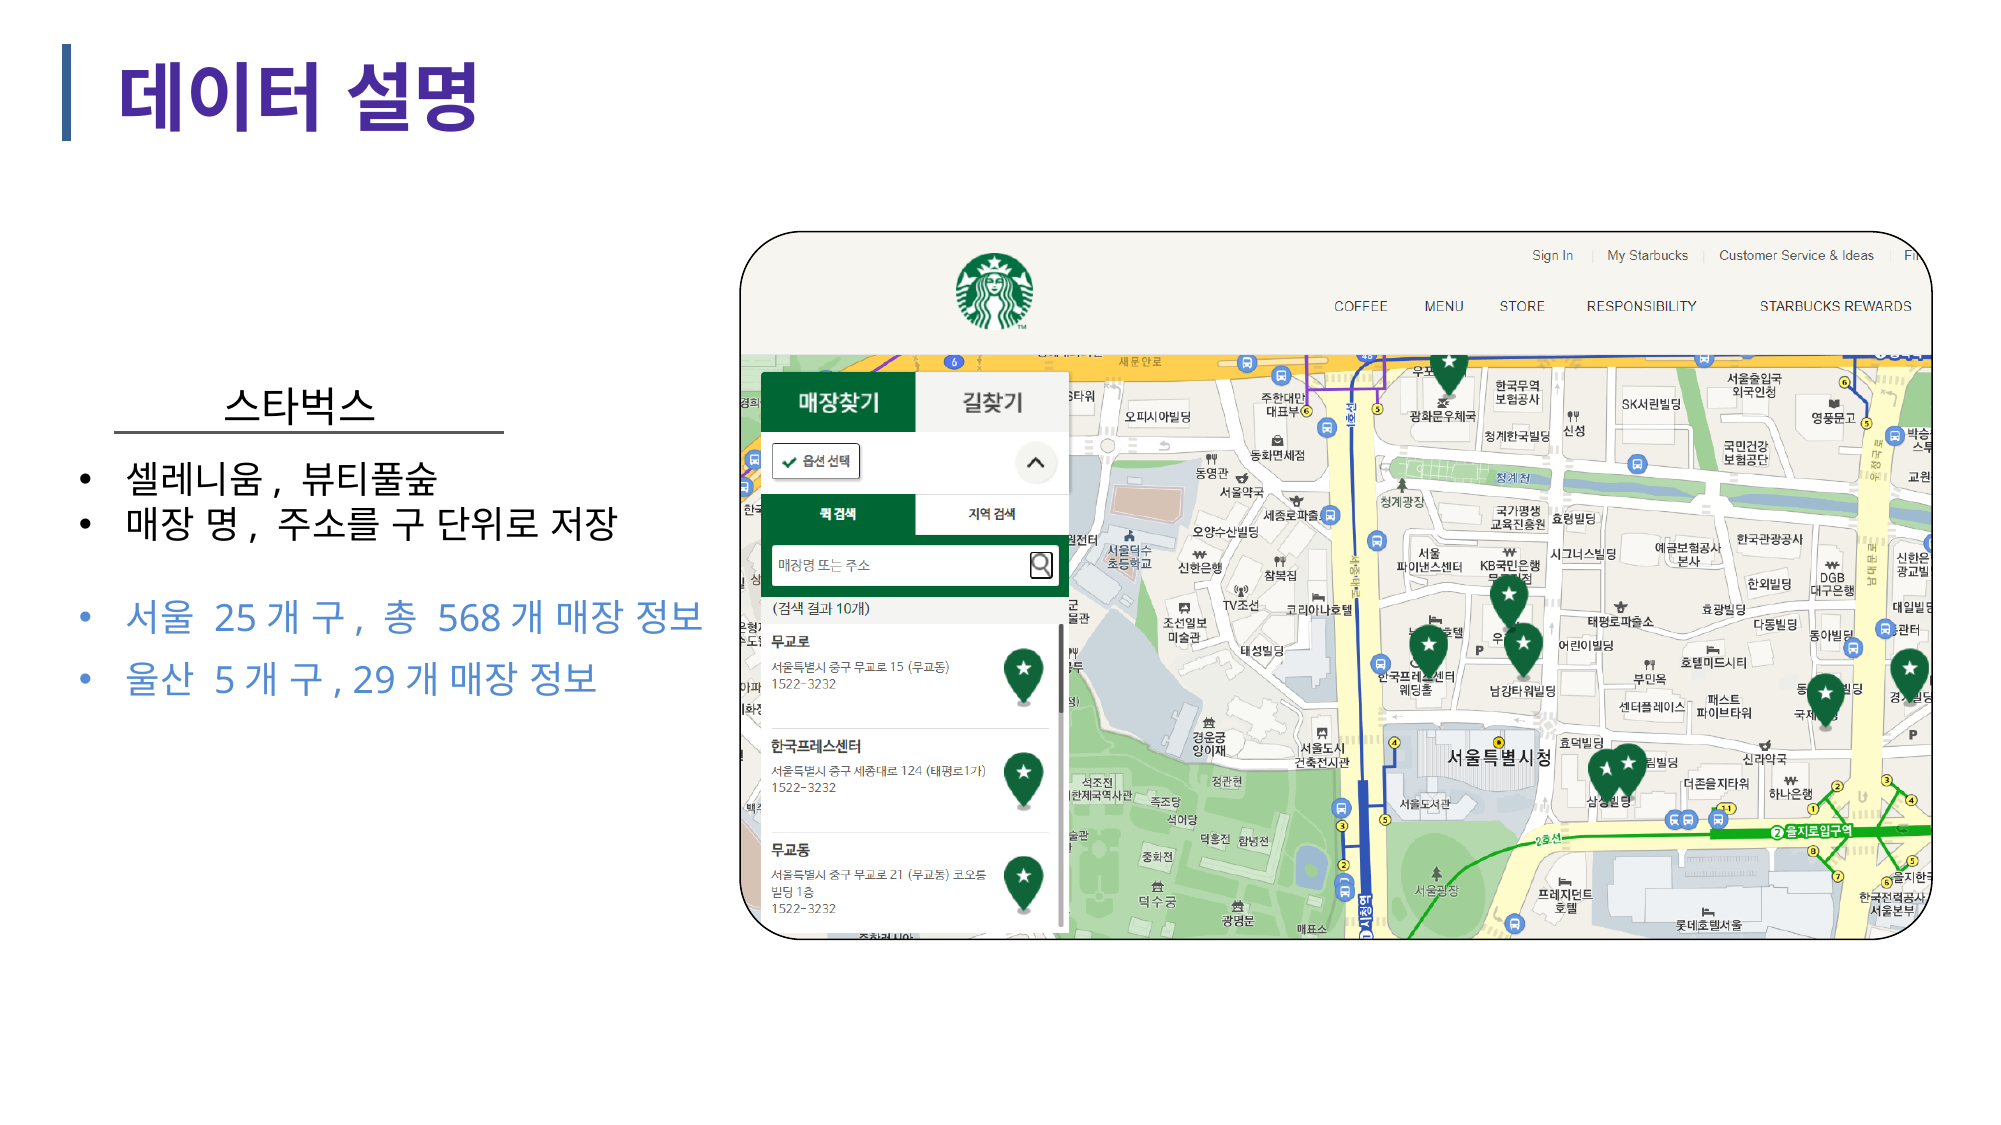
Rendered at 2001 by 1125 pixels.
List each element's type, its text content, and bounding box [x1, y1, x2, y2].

picture [739, 231, 1933, 940]
text_box 스타벅스 [0, 373, 611, 439]
text_box 데이터 설명 [102, 42, 827, 143]
text_box 셀레니움, 뷰티풀숲 매장 명, 주소를 구 단위로 저장 서울 25개 구, 총 568개 매장 정보 울산 5개 구, 29개 매장 정보 [63, 403, 734, 802]
